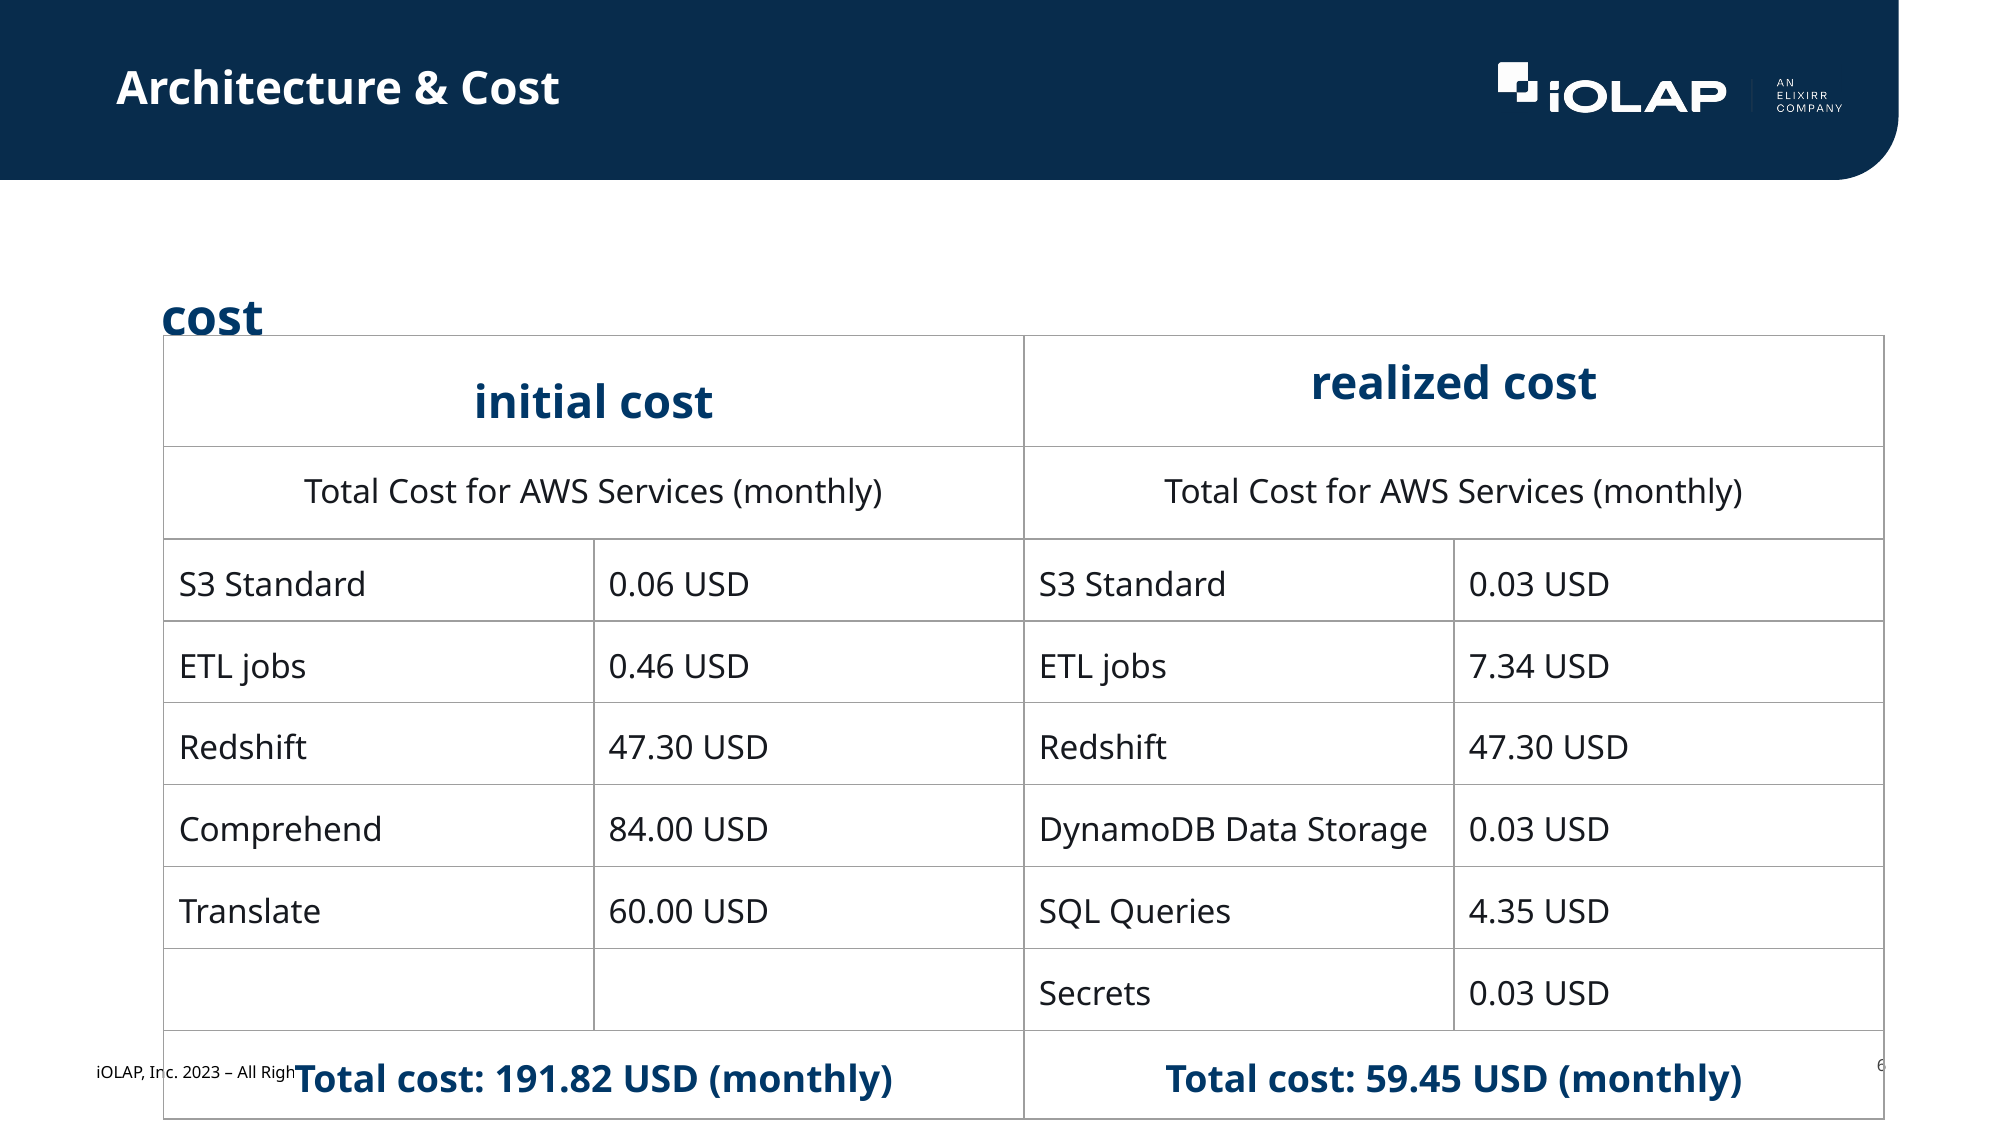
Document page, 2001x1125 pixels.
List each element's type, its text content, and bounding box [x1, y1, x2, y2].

table_cell Secrets [1025, 949, 1453, 1030]
table_cell [164, 949, 593, 1030]
table_cell Total Cost for AWS Services (monthly) [164, 447, 1023, 538]
table_cell 0.03 USD [1455, 785, 1883, 866]
table_cell 0.03 USD [1455, 949, 1883, 1030]
table_cell SQL Queries [1025, 867, 1453, 948]
table_cell 0.03 USD [1455, 540, 1883, 620]
table_cell 7.34 USD [1455, 622, 1883, 702]
table_cell Total cost: 59.45 USD (monthly) [1025, 1031, 1883, 1118]
table_cell 84.00 USD [595, 785, 1023, 866]
table_header realized cost [1025, 336, 1883, 446]
table_cell ETL jobs [1025, 622, 1453, 702]
title Architecture & Cost [101, 0, 1902, 180]
table_cell 0.06 USD [595, 540, 1023, 620]
table_cell Total Cost for AWS Services (monthly) [1025, 447, 1883, 538]
table_cell S3 Standard [1025, 540, 1453, 620]
table_cell Total cost: 191.82 USD (monthly) [164, 1031, 1023, 1118]
table_cell 4.35 USD [1455, 867, 1883, 948]
table_cell DynamoDB Data Storage [1025, 785, 1453, 866]
table_cell 47.30 USD [595, 703, 1023, 784]
table_cell ETL jobs [164, 622, 593, 702]
table_cell Translate [164, 867, 593, 948]
list cost [146, 259, 1825, 1006]
table_cell 60.00 USD [595, 867, 1023, 948]
table_cell 47.30 USD [1455, 703, 1883, 784]
table_cell Redshift [1025, 703, 1453, 784]
table_cell Comprehend [164, 785, 593, 866]
table_cell 0.46 USD [595, 622, 1023, 702]
table_cell [595, 949, 1023, 1030]
table_cell Redshift [164, 703, 593, 784]
table_cell S3 Standard [164, 540, 593, 620]
table_header initial cost [164, 336, 1023, 446]
